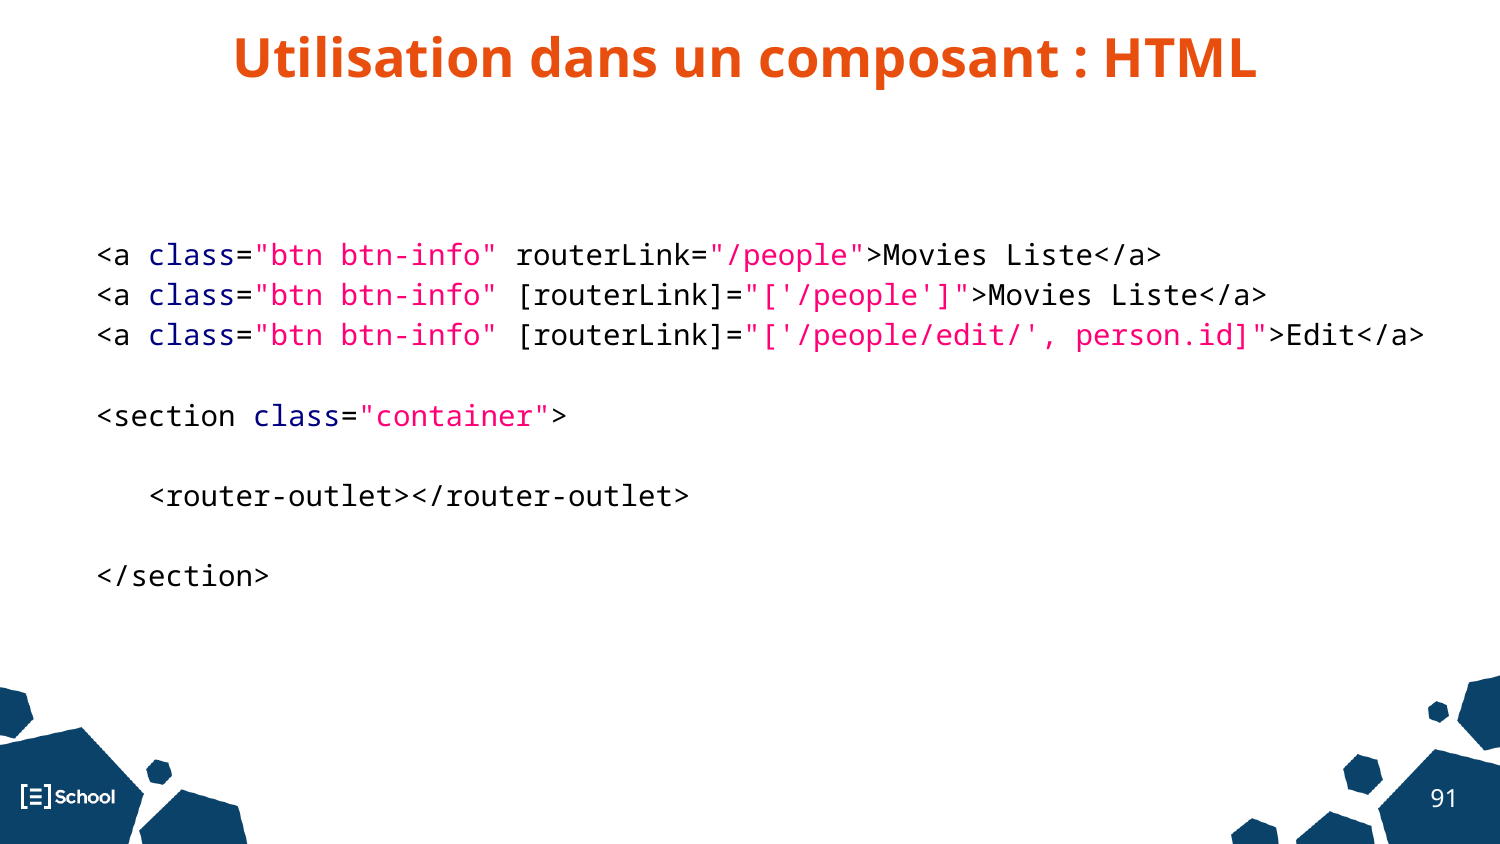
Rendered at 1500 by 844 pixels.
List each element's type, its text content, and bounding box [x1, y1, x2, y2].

slide_number ‹#› [1383, 767, 1474, 832]
text_box <a class="btn btn-info" routerLink="/people">Movies Liste</a> <a class="btn btn-info" [routerLink]="['/people']">Movies Liste</a> <a class="btn btn-info" [routerLink]="['/people/edit/', person.id]">Edit</a> <section class="container"> <router-outlet></router-outlet> </section> [61, 239, 1489, 584]
title Utilisation dans un composant : HTML [24, 8, 1467, 165]
picture [0, 0, 1500, 844]
